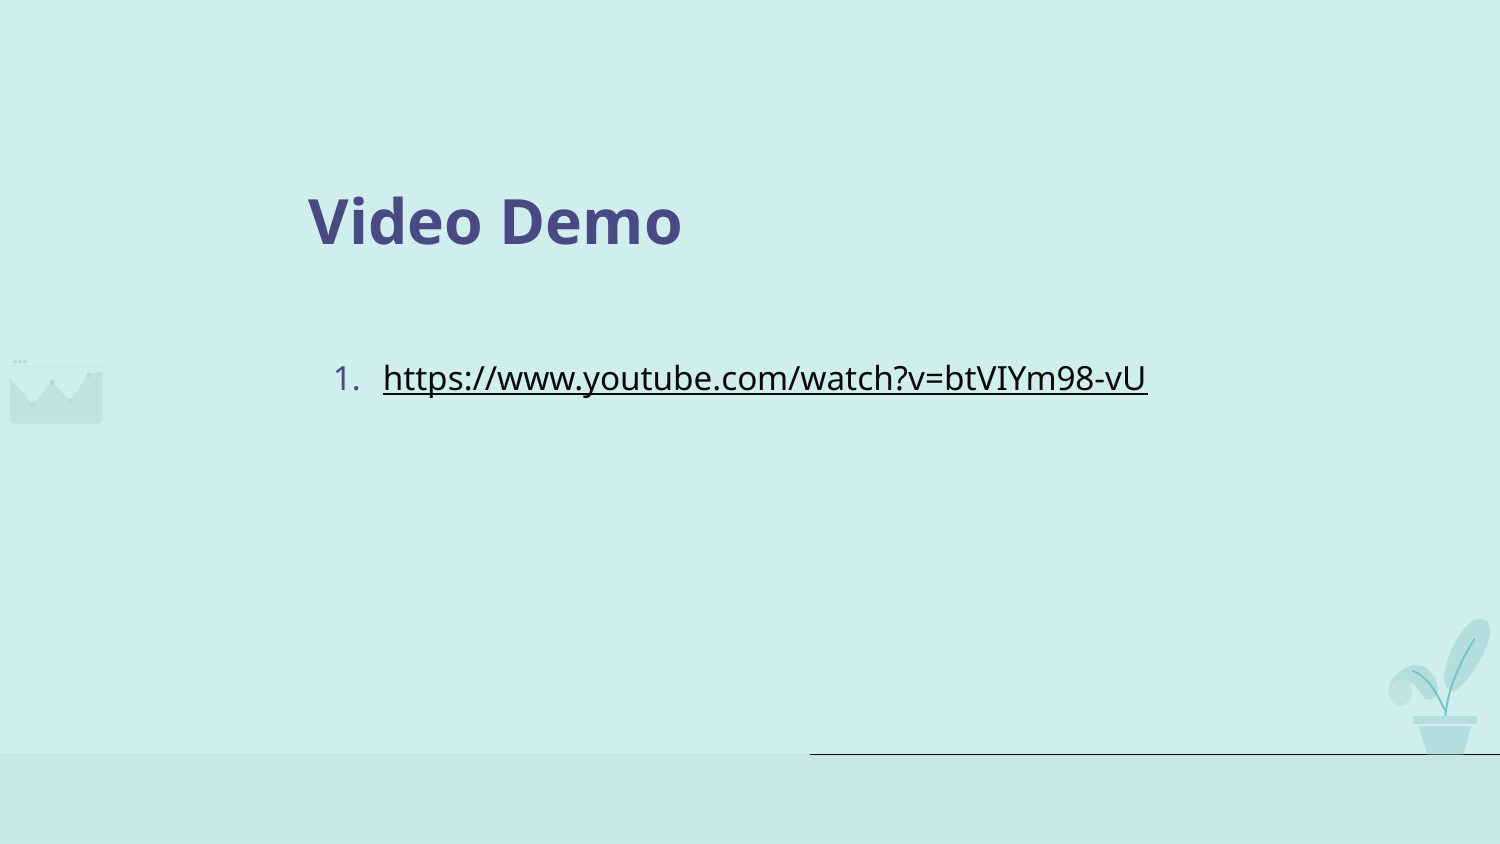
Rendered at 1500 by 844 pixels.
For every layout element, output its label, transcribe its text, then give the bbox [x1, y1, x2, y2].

title Video Demo [293, 166, 1279, 317]
subtitle https://www.youtube.com/watch?v=btVIYm98-vU [292, 341, 1278, 548]
